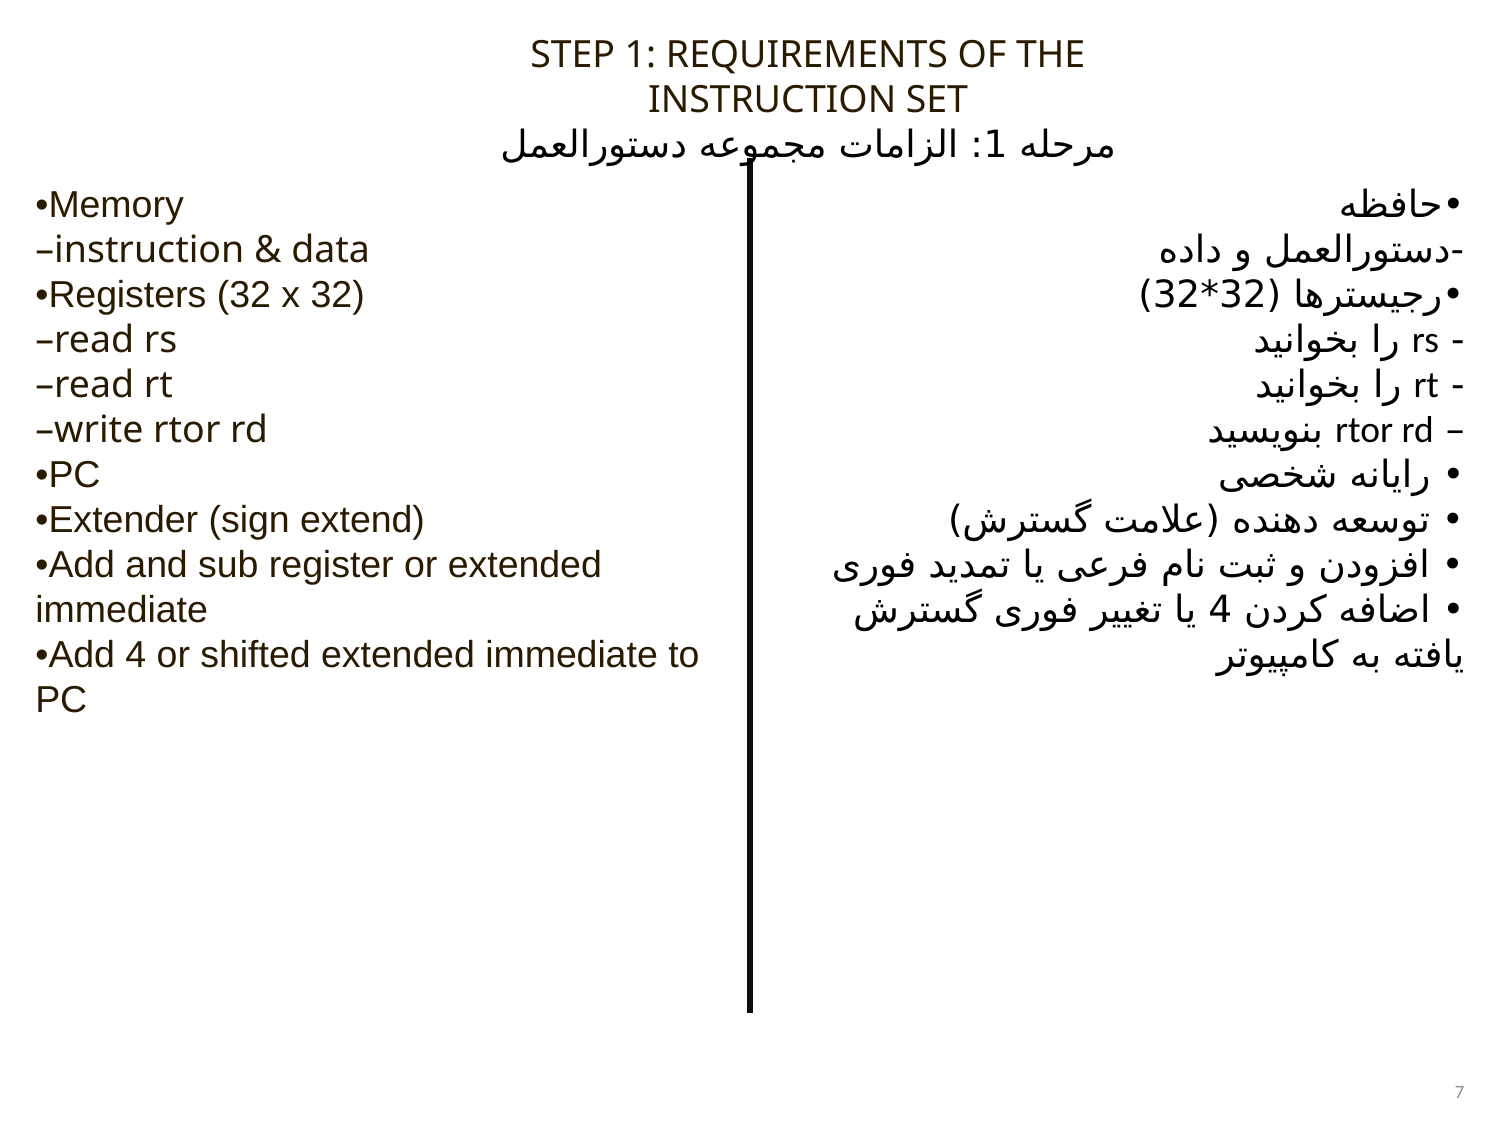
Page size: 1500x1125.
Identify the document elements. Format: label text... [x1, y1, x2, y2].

text_box STEP 1: REQUIREMENTS OF THE INSTRUCTION SET مرحله 1: الزامات مجموعه دستورالعمل [433, 22, 1184, 173]
text_box •Memory –instruction & data •Registers (32 x 32) –read rs –read rt –write rtor rd •PC •Extender (sign extend) •Add and sub register or extended immediate •Add 4 or shifted extended immediate to PC [20, 172, 727, 728]
text_box •حافظه -دستورالعمل و داده •رجیسترها (32*32) - rs را بخوانید - rt را بخوانید – rtor rd بنویسید • رایانه شخصی • توسعه دهنده (علامت گسترش) • افزودن و ثبت نام فرعی یا تمدید فوری • اضافه کردن 4 یا تغییر فوری گسترش یافته به کامپیوتر [797, 172, 1480, 683]
